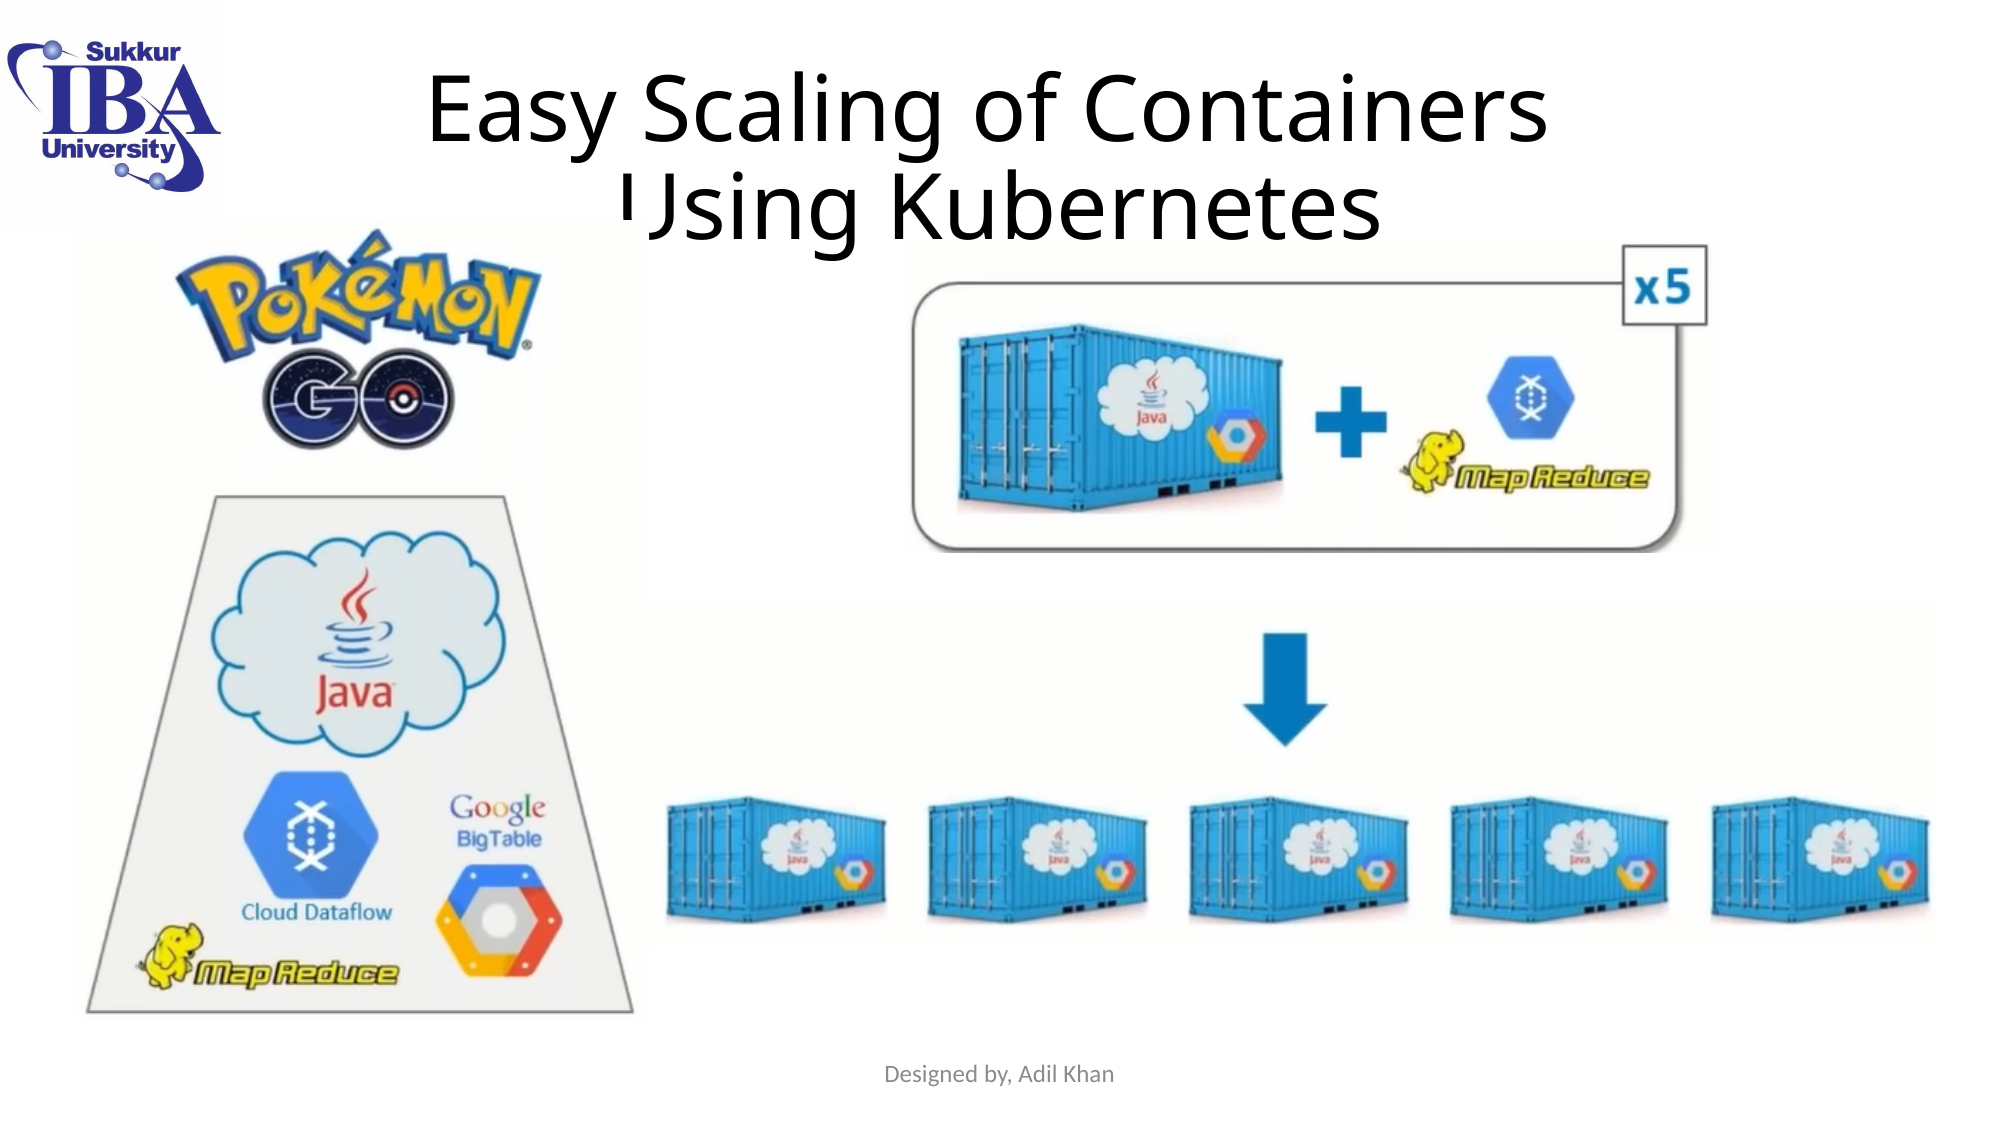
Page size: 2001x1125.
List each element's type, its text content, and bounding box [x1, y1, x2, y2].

picture [1, 3, 227, 229]
picture [649, 602, 1939, 946]
footer Designed by, Adil Khan [662, 1042, 1338, 1103]
title Easy Scaling of Containers Using Kubernetes [227, 52, 1863, 270]
picture [904, 240, 1716, 553]
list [74, 219, 650, 1020]
